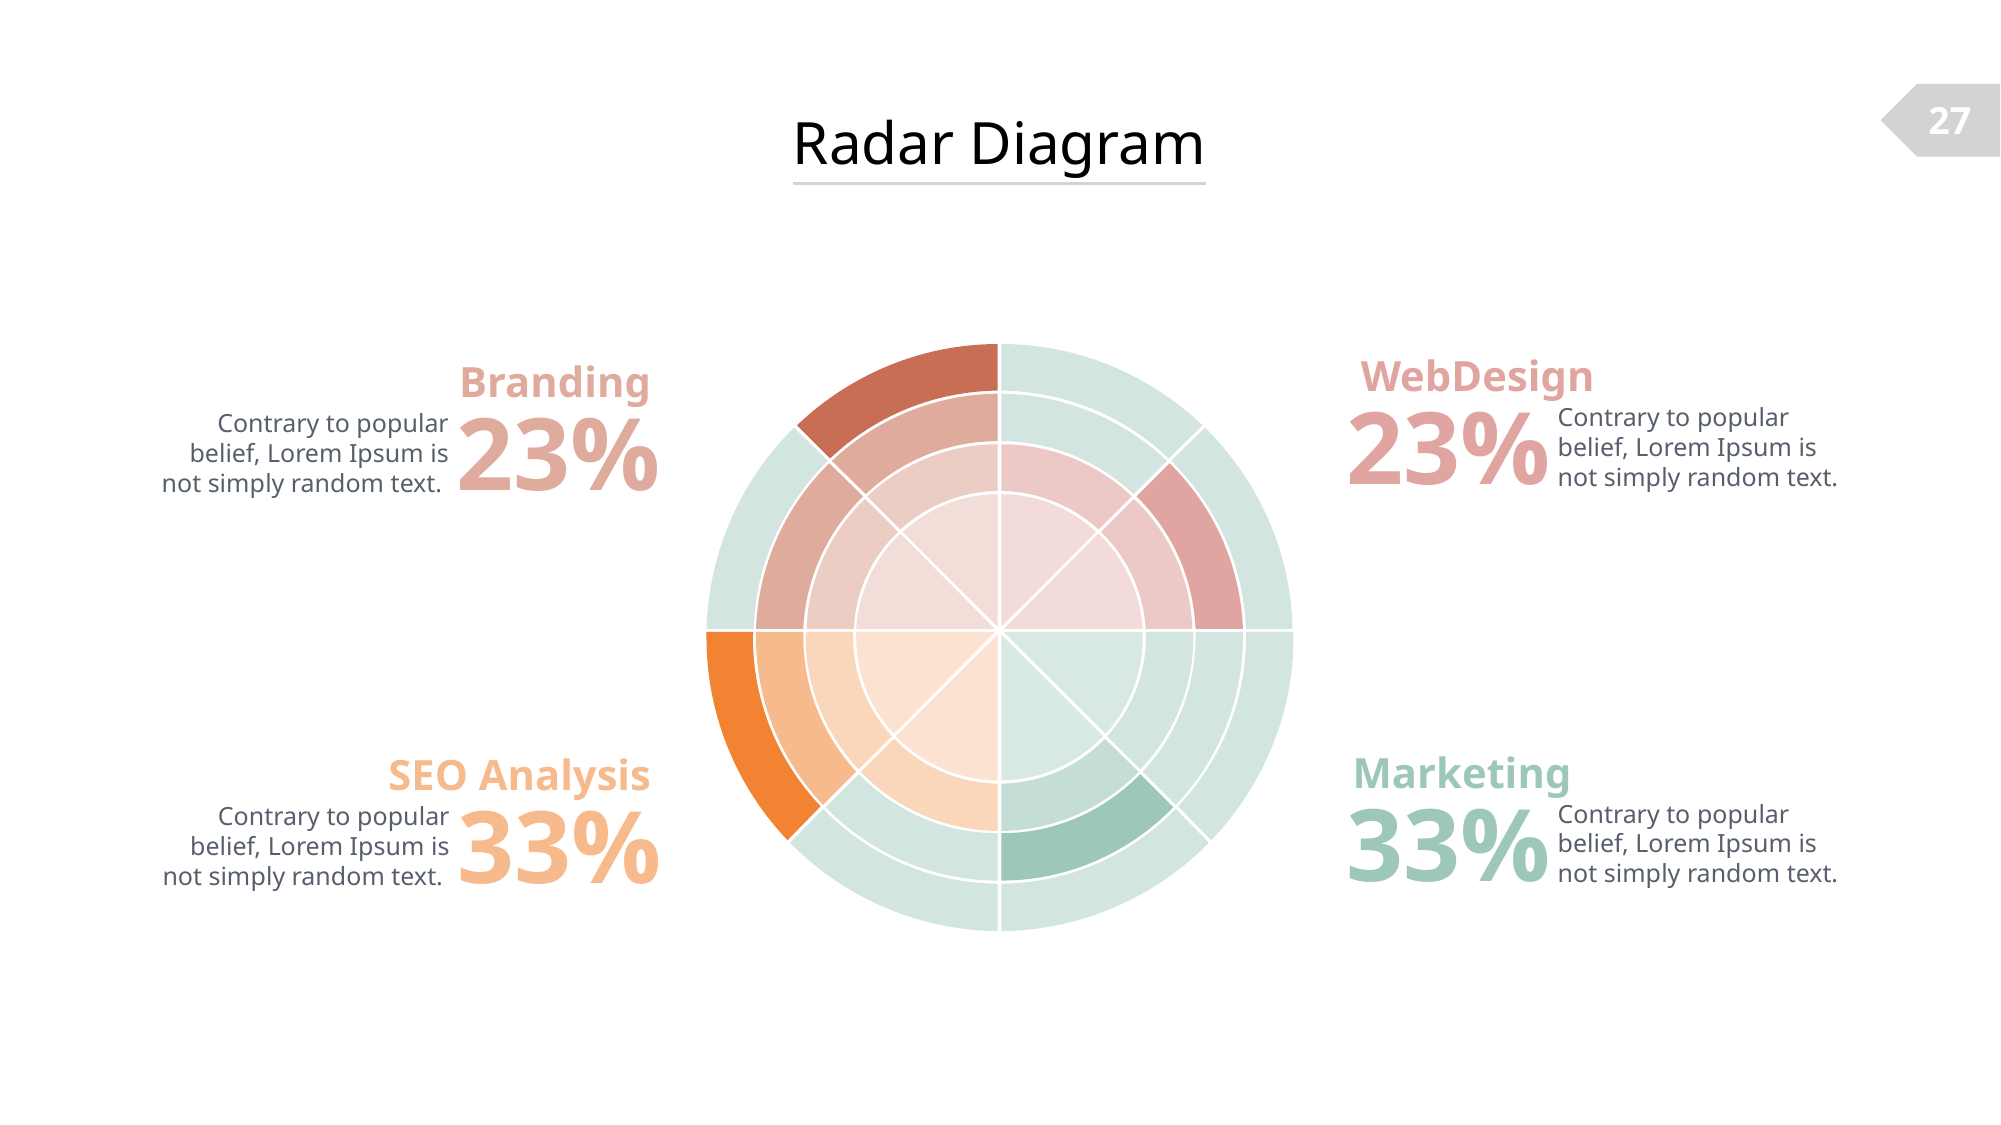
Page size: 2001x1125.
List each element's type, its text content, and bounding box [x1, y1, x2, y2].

text_box 33% [1331, 774, 1566, 909]
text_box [805, 443, 1194, 832]
text_box 23% [441, 383, 676, 519]
slide_number 27 [1899, 89, 2000, 150]
text_box Contrary to popular belief, Lorem Ipsum is not simply random text. [132, 793, 442, 898]
text_box Radar Diagram [778, 98, 1221, 184]
text_box Contrary to popular belief, Lorem Ipsum is not simply random text. [1566, 393, 1875, 499]
text_box SEO Analysis [373, 741, 666, 807]
text_box Branding [444, 348, 666, 383]
text_box Contrary to popular belief, Lorem Ipsum is not simply random text. [132, 400, 441, 505]
text_box Marketing [1338, 739, 1587, 805]
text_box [755, 393, 1244, 881]
text_box WebDesign [1346, 342, 1610, 408]
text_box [706, 343, 1294, 932]
text_box 33% [442, 776, 677, 912]
text_box Contrary to popular belief, Lorem Ipsum is not simply random text. [1566, 790, 1875, 896]
text_box 23% [1331, 377, 1566, 512]
